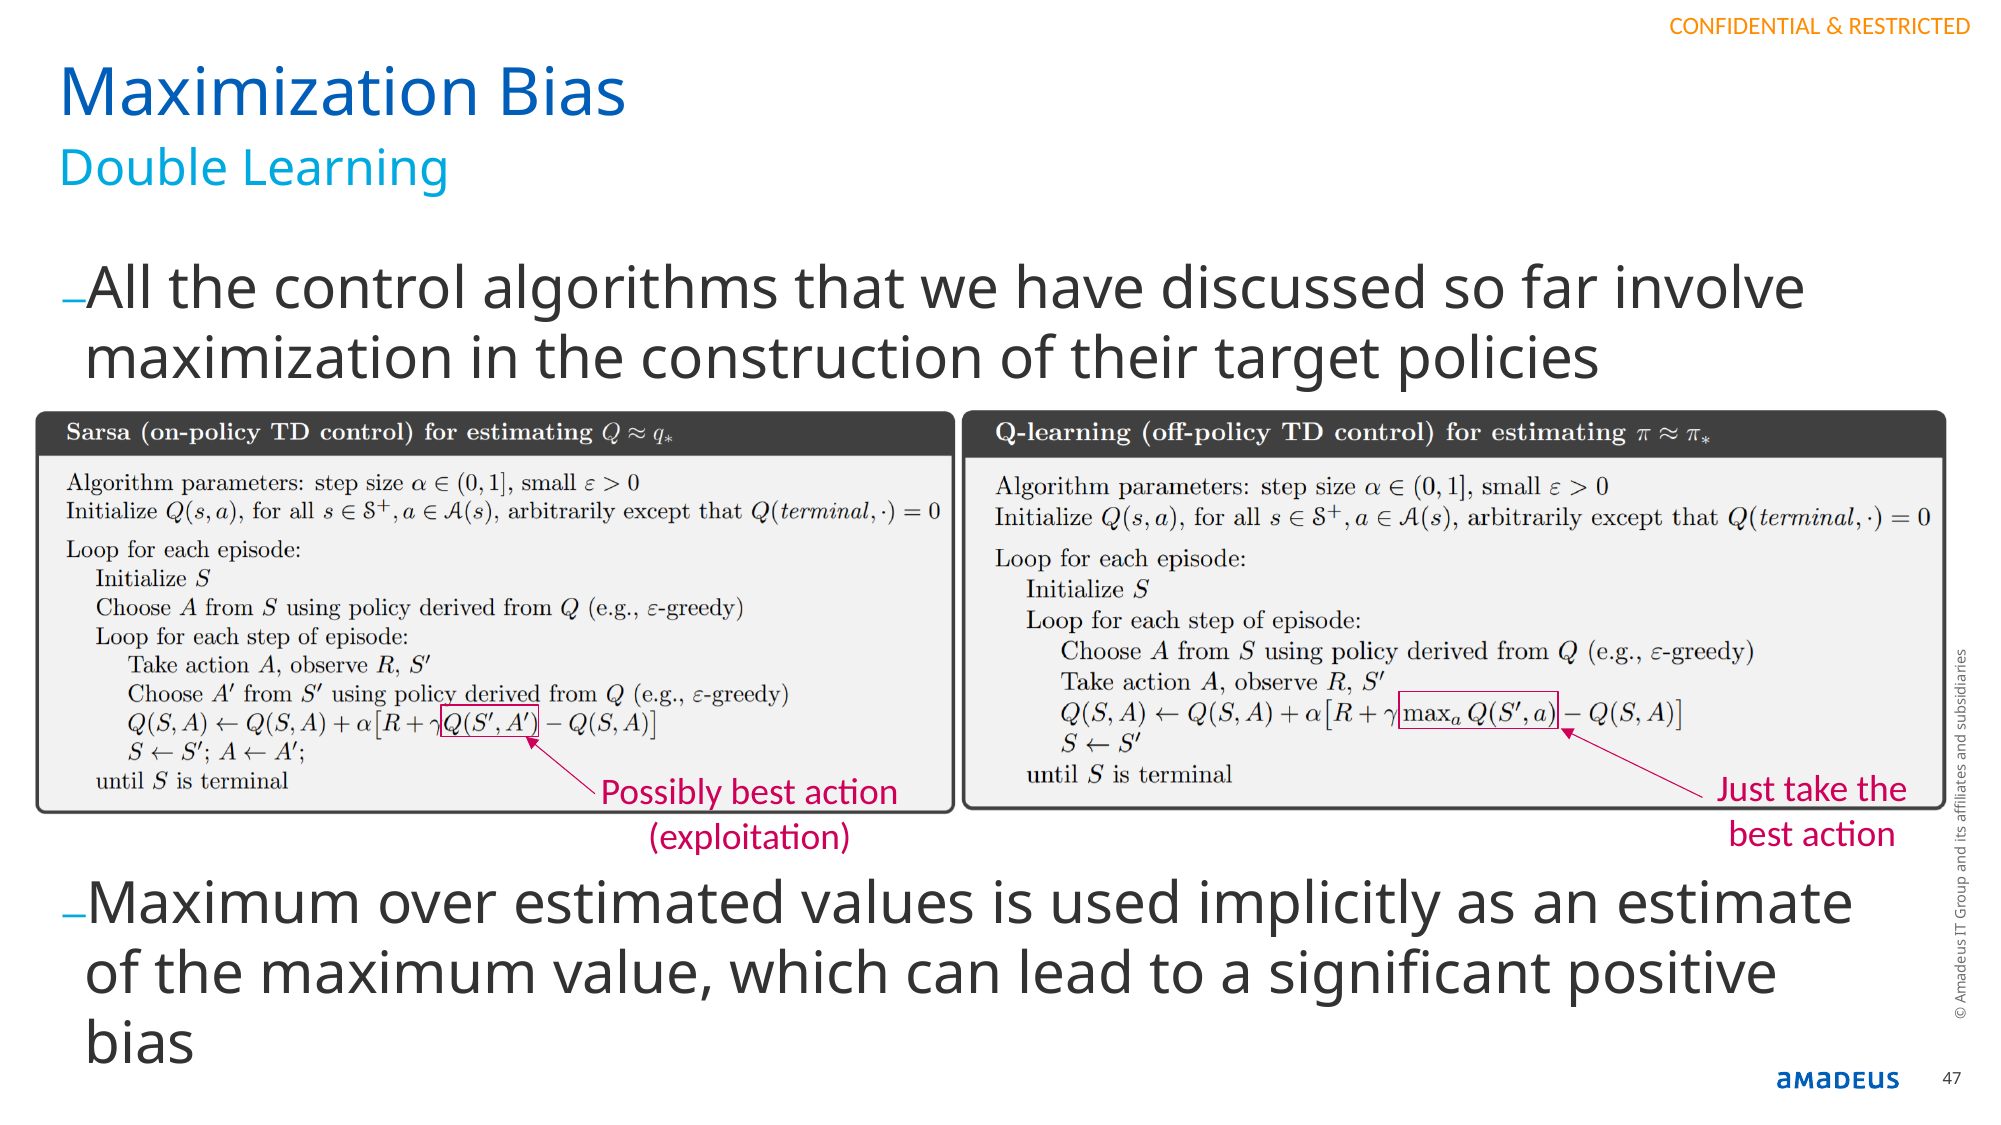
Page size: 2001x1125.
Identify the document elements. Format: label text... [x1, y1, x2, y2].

picture [959, 404, 1951, 814]
list Double Learning [43, 127, 1886, 205]
text_box Possibly best action (exploitation) [582, 816, 918, 865]
footer © Amadeus IT Group and its affiliates and subsidiaries [1941, 528, 1979, 1035]
slide_number 47 [1931, 1069, 1973, 1090]
text_box Just take the best action [1686, 814, 1939, 861]
title Maximization Bias [43, 48, 1890, 128]
picture [31, 406, 958, 816]
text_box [1560, 728, 1703, 798]
list All the control algorithms that we have discussed so far involve maximization in the construction of their target policies Maximum over estimated values is used implicitly as an estimate of the maximum value, which can lead to a significant positive bias [48, 242, 1890, 1035]
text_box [525, 736, 595, 794]
